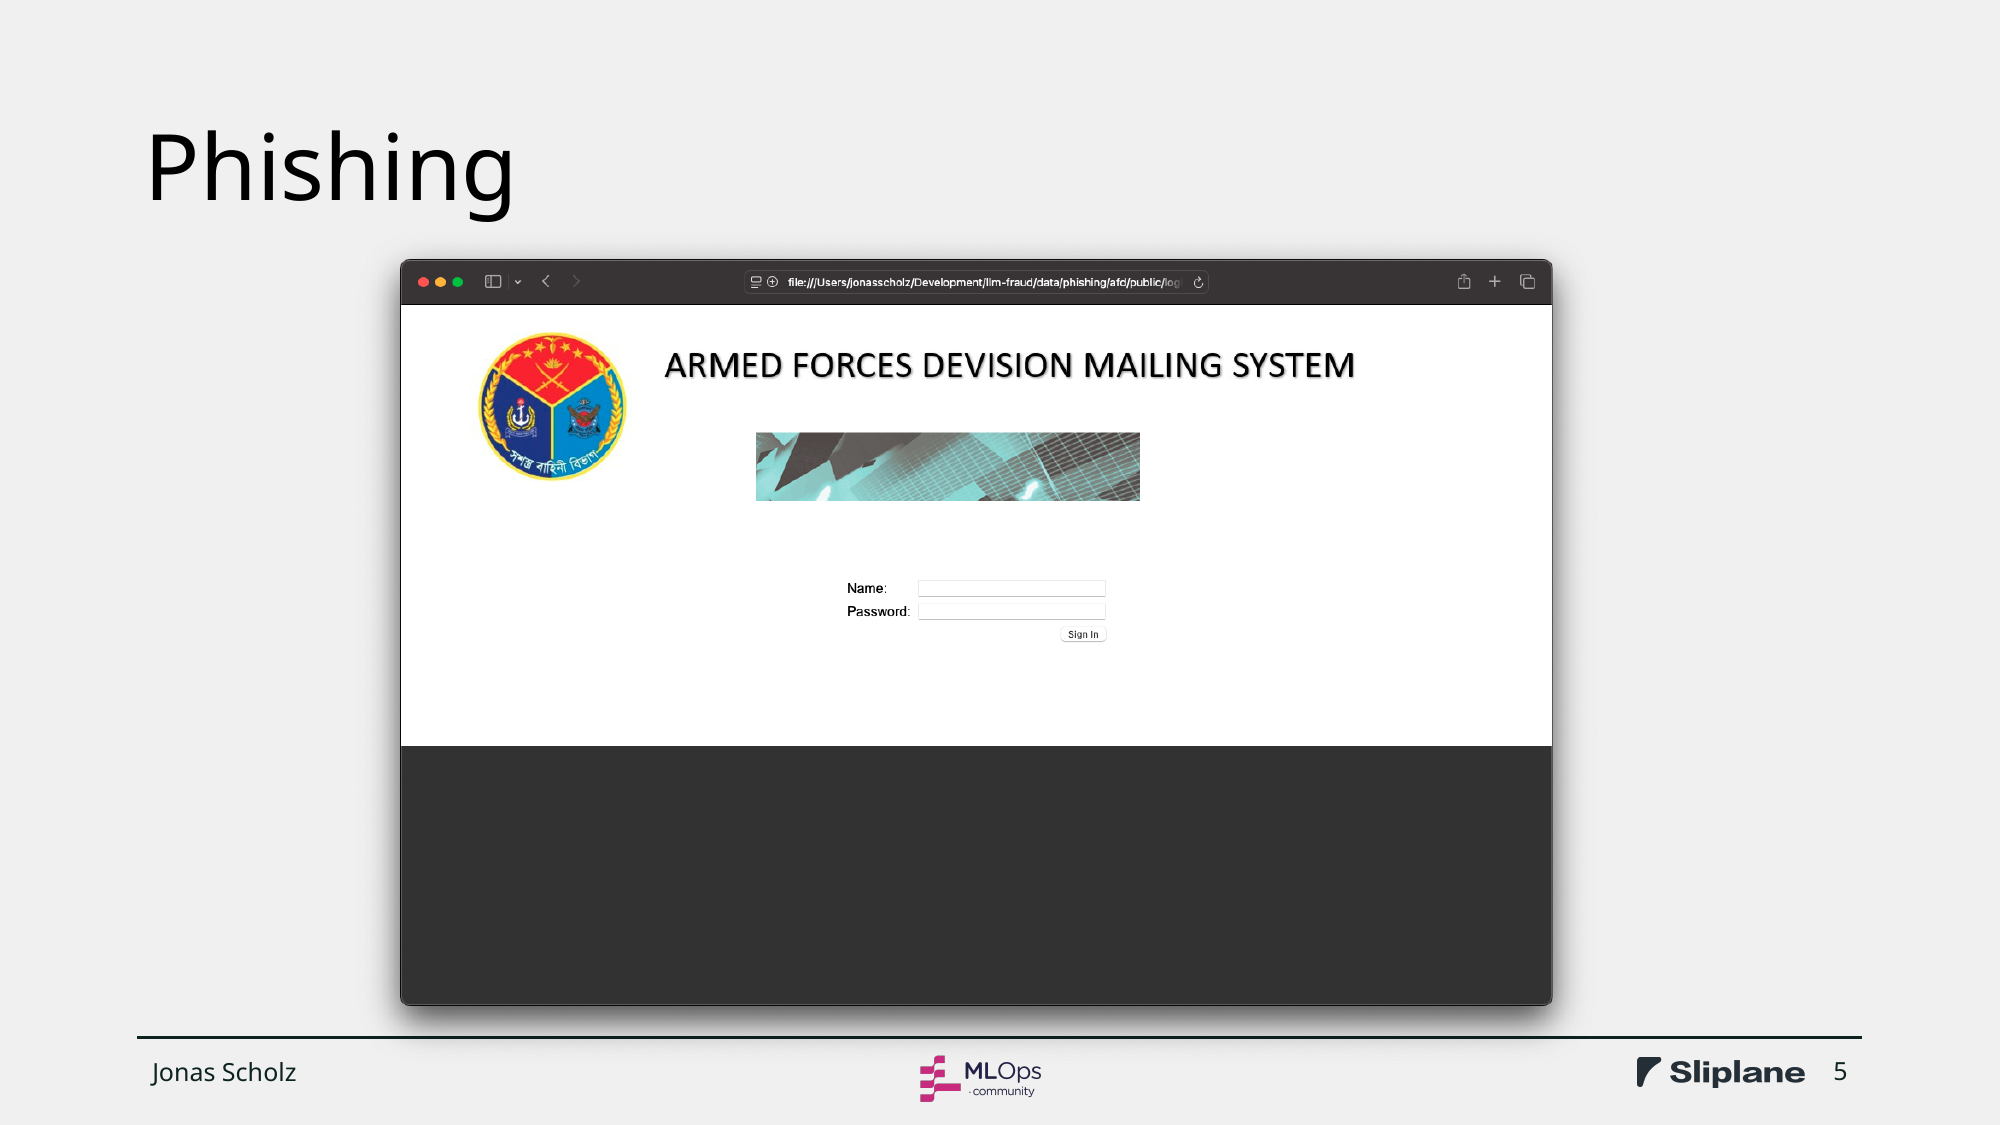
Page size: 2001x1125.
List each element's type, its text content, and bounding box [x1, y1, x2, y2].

picture [1636, 1056, 1806, 1089]
slide_number 5 [1412, 1042, 1863, 1103]
text_box Jonas Scholz [137, 1048, 910, 1094]
text_box Jonas Scholz [1051, 1048, 1815, 1094]
picture [353, 227, 1599, 1115]
text_box Phishing [130, 101, 689, 227]
